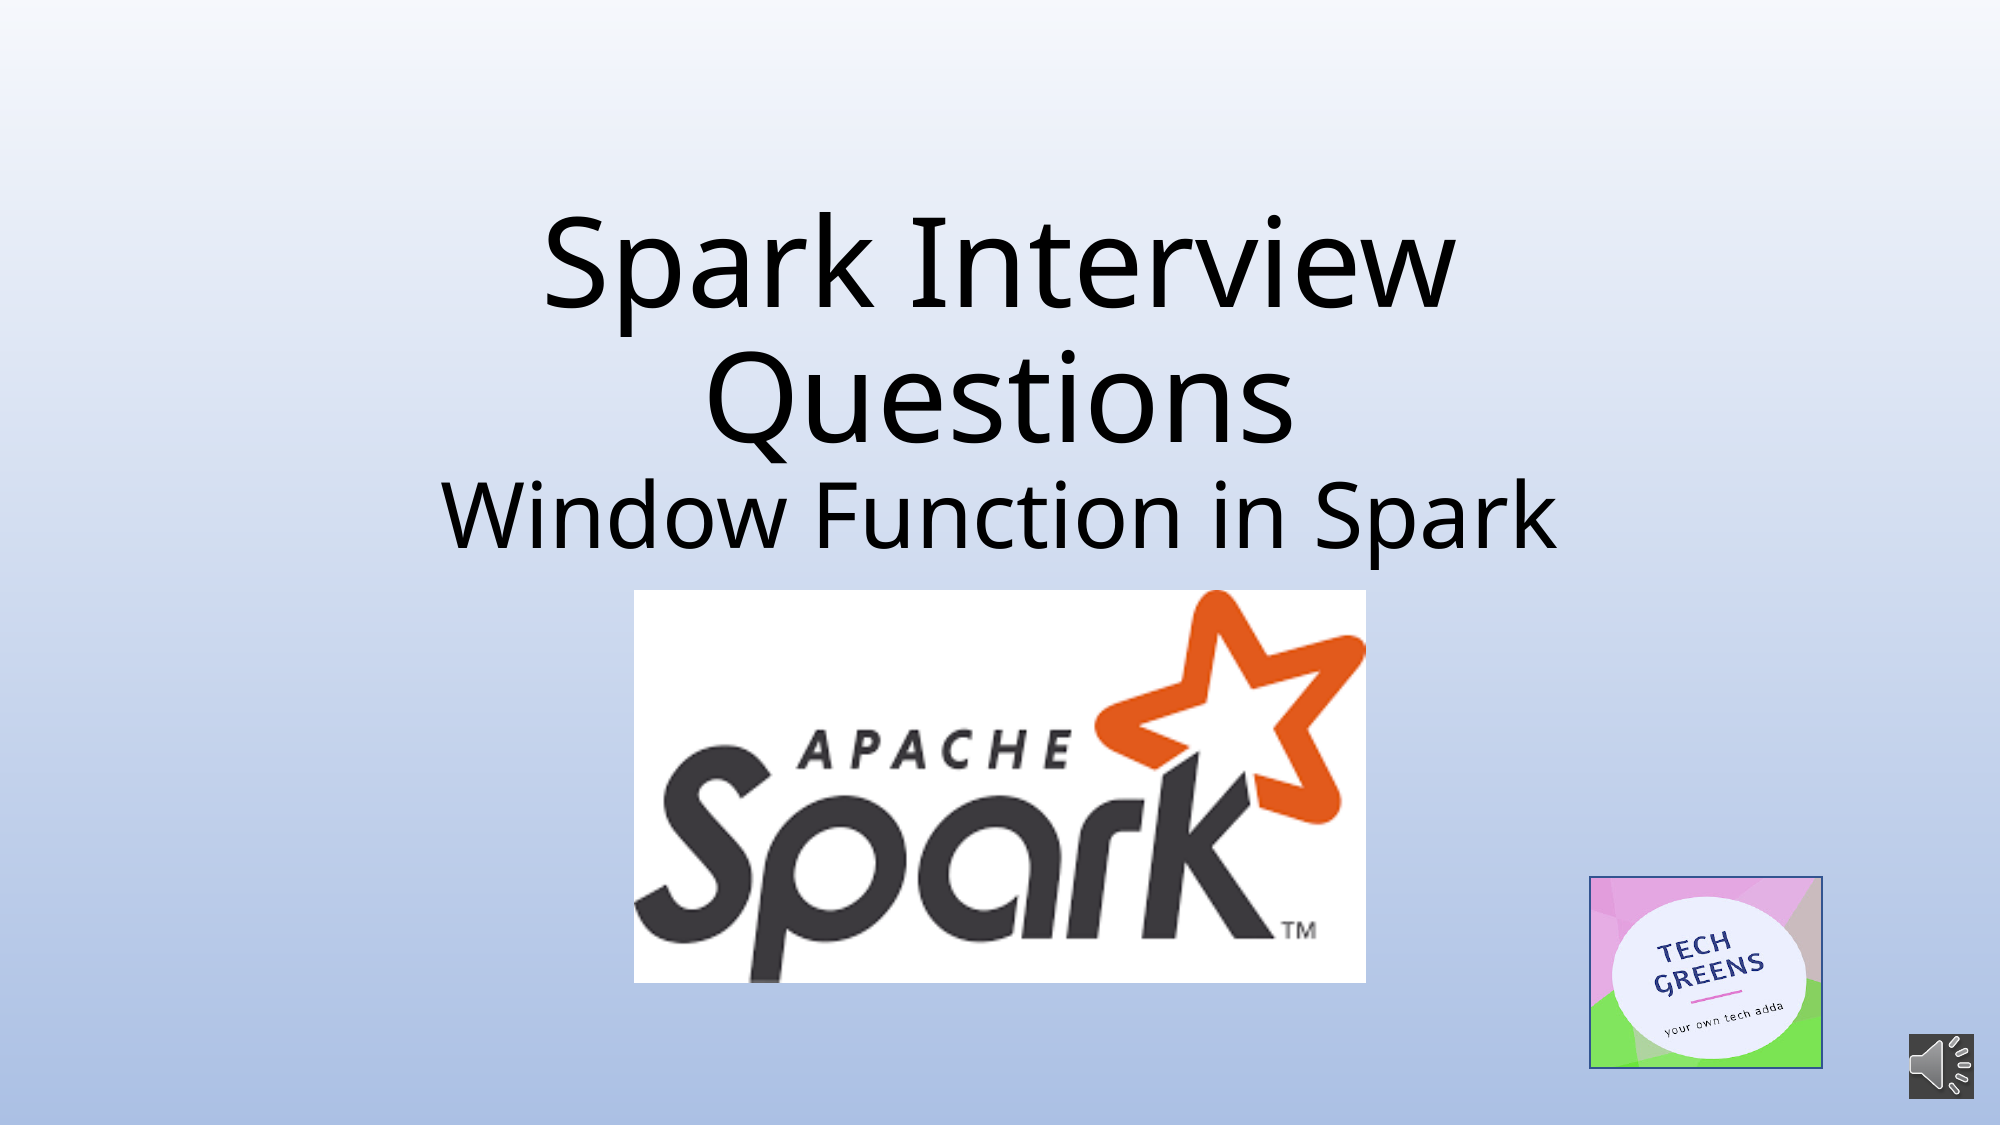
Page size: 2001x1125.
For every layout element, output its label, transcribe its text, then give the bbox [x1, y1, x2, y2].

title Spark Interview Questions Window Function in Spark [249, 184, 1750, 576]
picture [634, 590, 1366, 983]
picture [1908, 1033, 1975, 1100]
picture [1591, 878, 1821, 1067]
